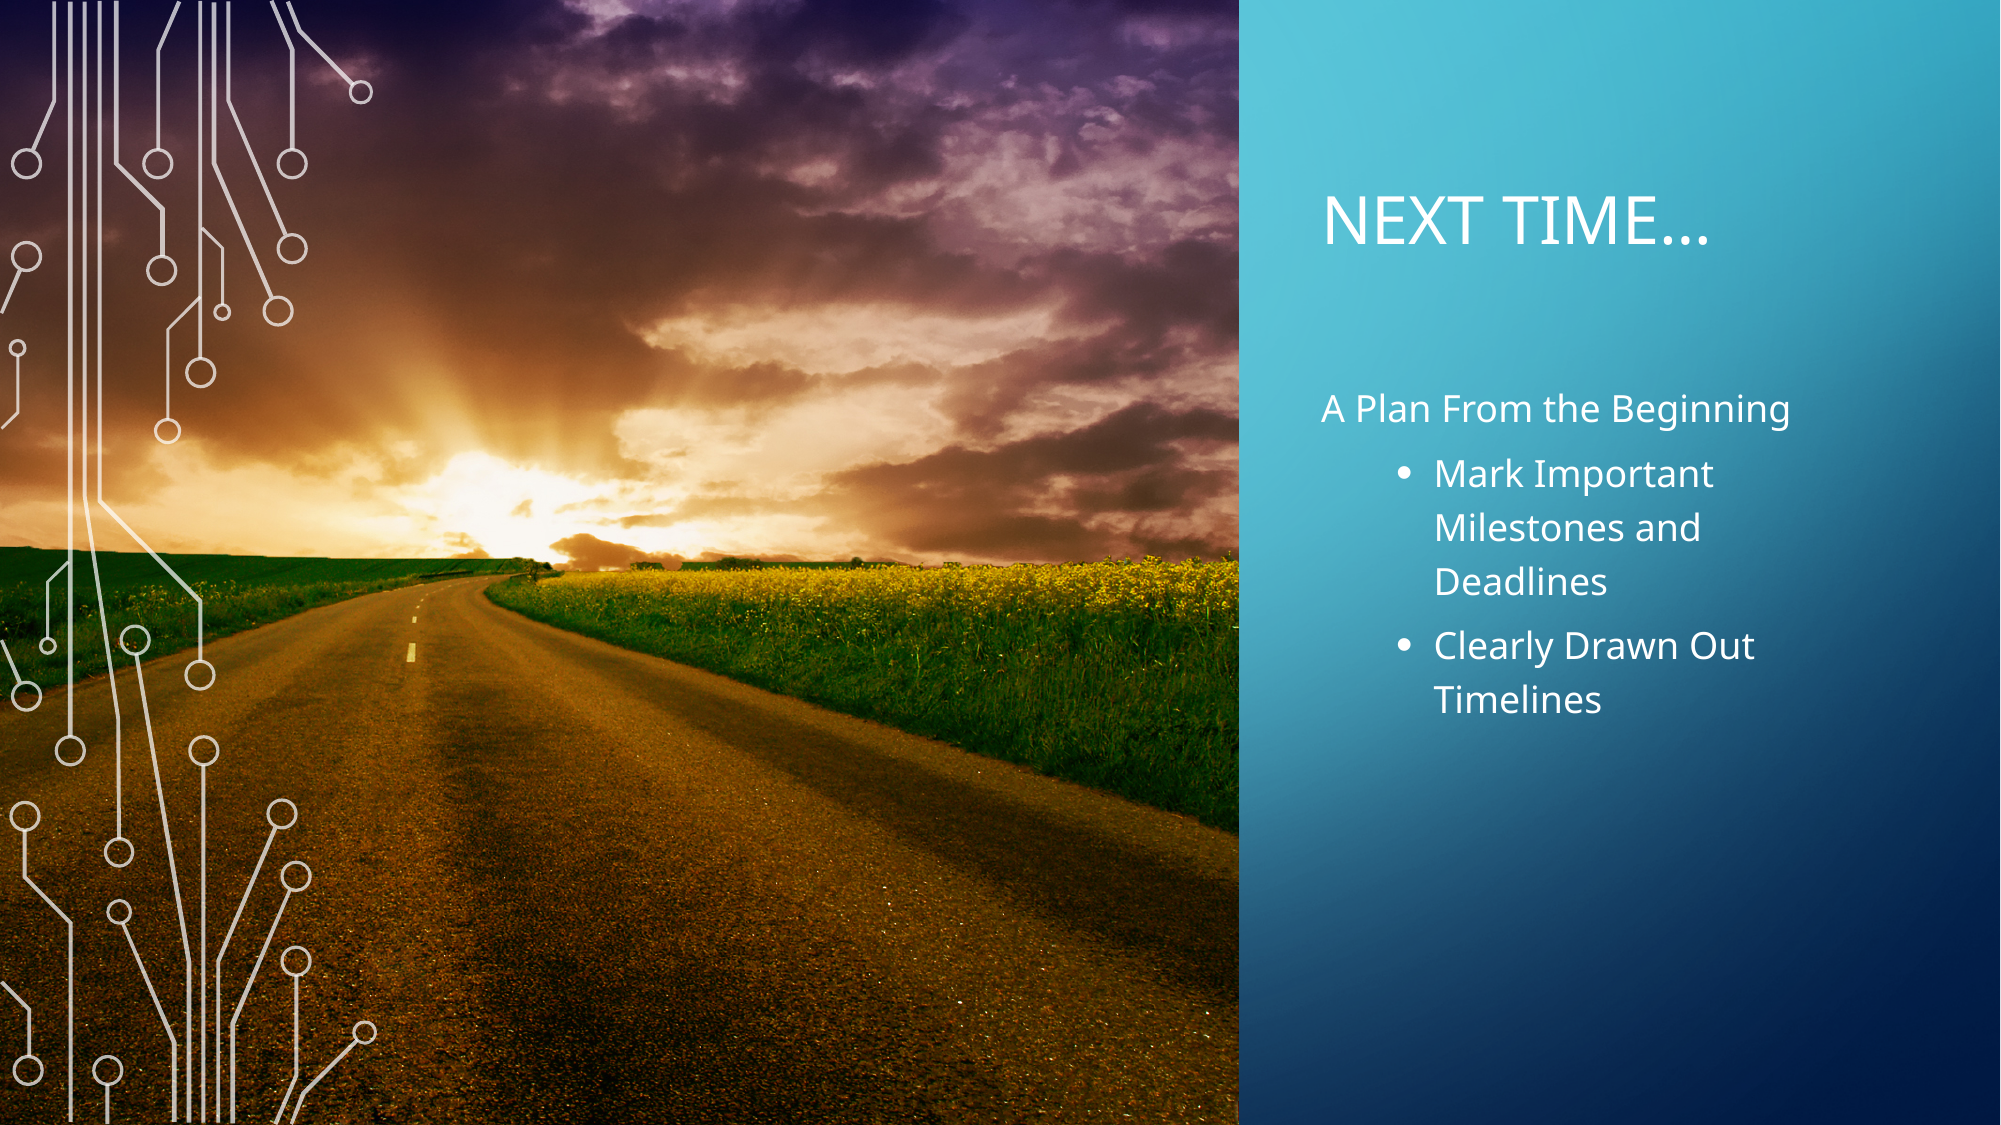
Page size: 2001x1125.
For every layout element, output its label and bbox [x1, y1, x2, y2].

picture [379, 0, 1240, 1125]
text_box [1240, 0, 2000, 1125]
text_box [0, 0, 379, 1125]
